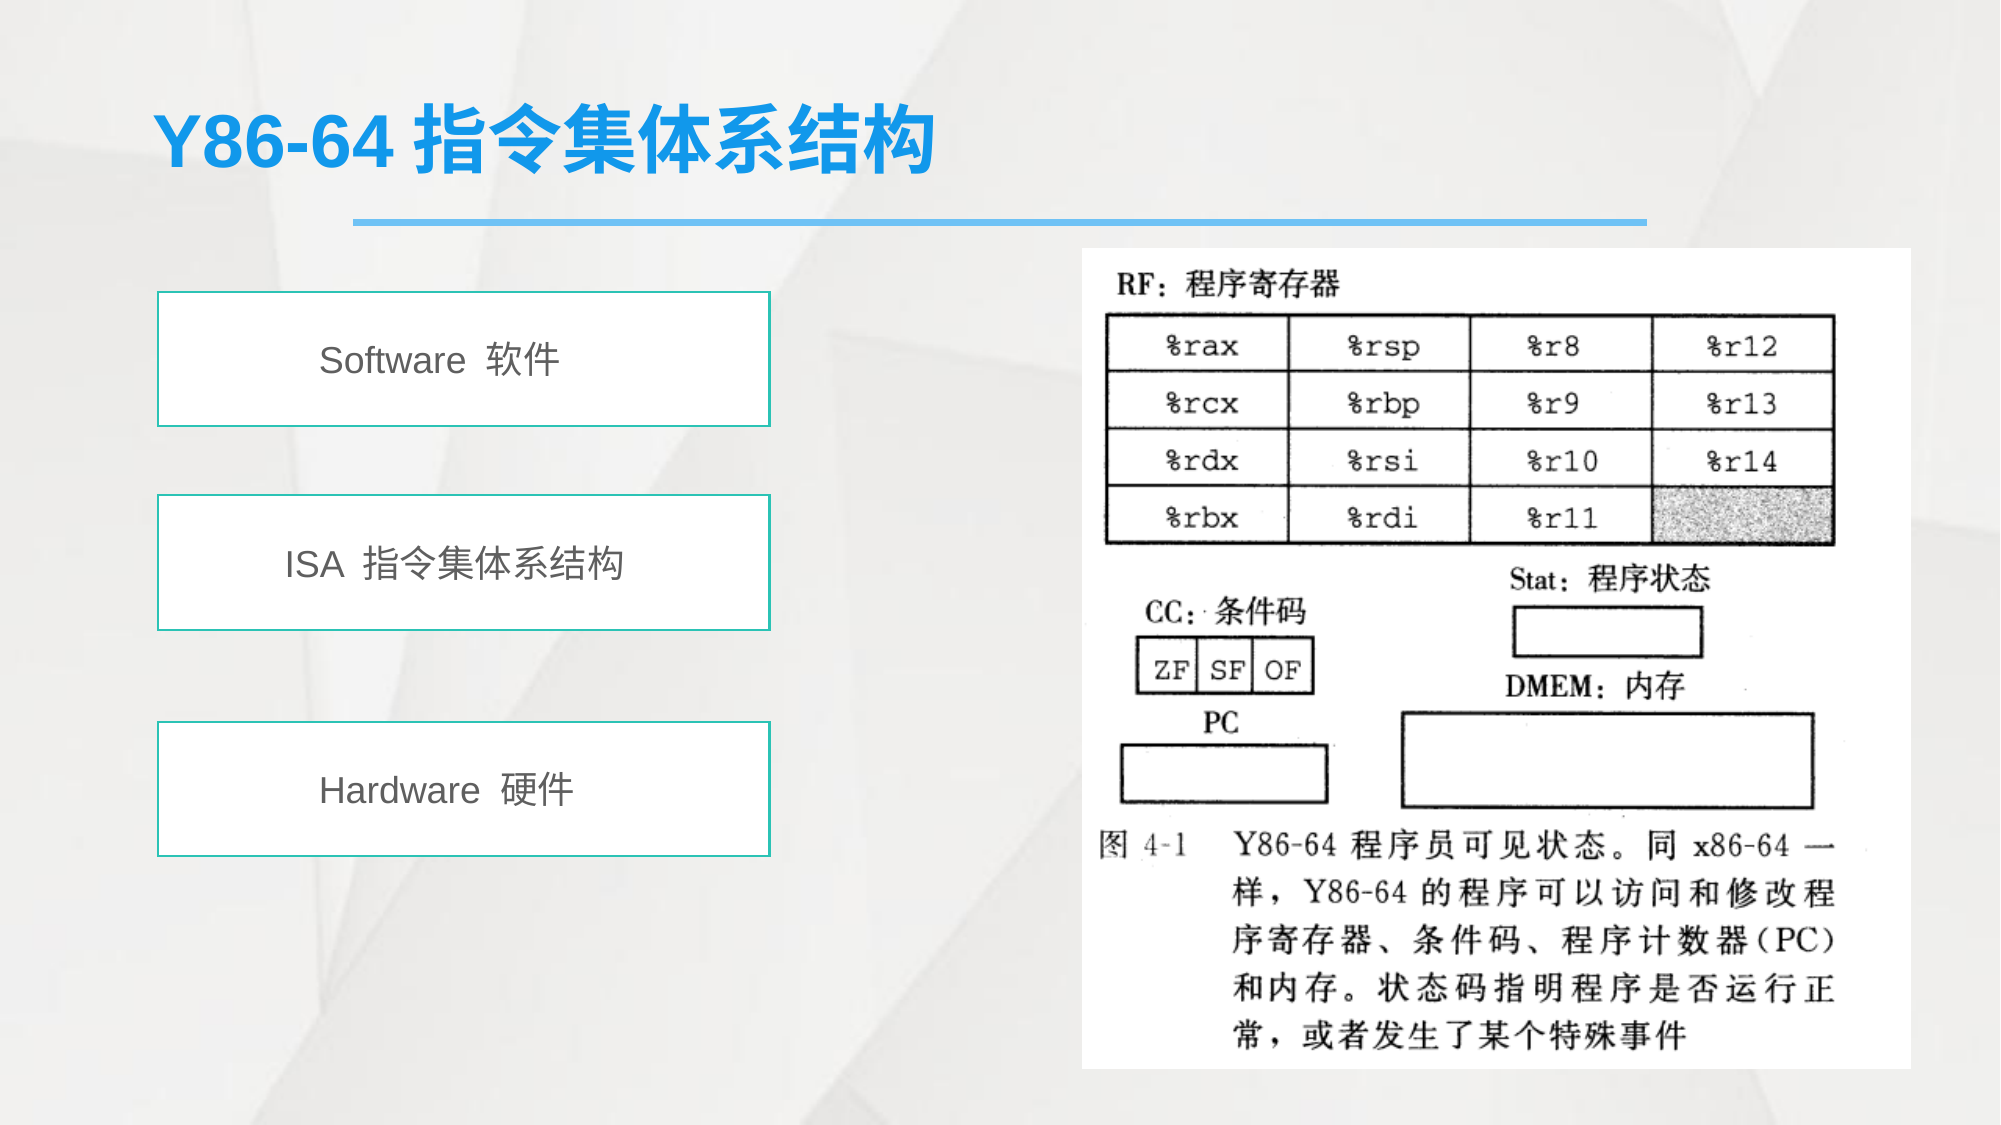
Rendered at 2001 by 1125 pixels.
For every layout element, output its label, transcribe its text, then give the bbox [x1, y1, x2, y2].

title Y86-64指令集体系结构 [137, 59, 1863, 227]
text_box [157, 721, 771, 857]
text_box Hardware 硬件 [303, 758, 762, 819]
text_box Software 软件 [303, 328, 762, 389]
text_box ISA 指令集体系结构 [269, 532, 876, 592]
picture [0, 0, 2001, 1125]
text_box [157, 291, 771, 427]
text_box [157, 494, 771, 631]
